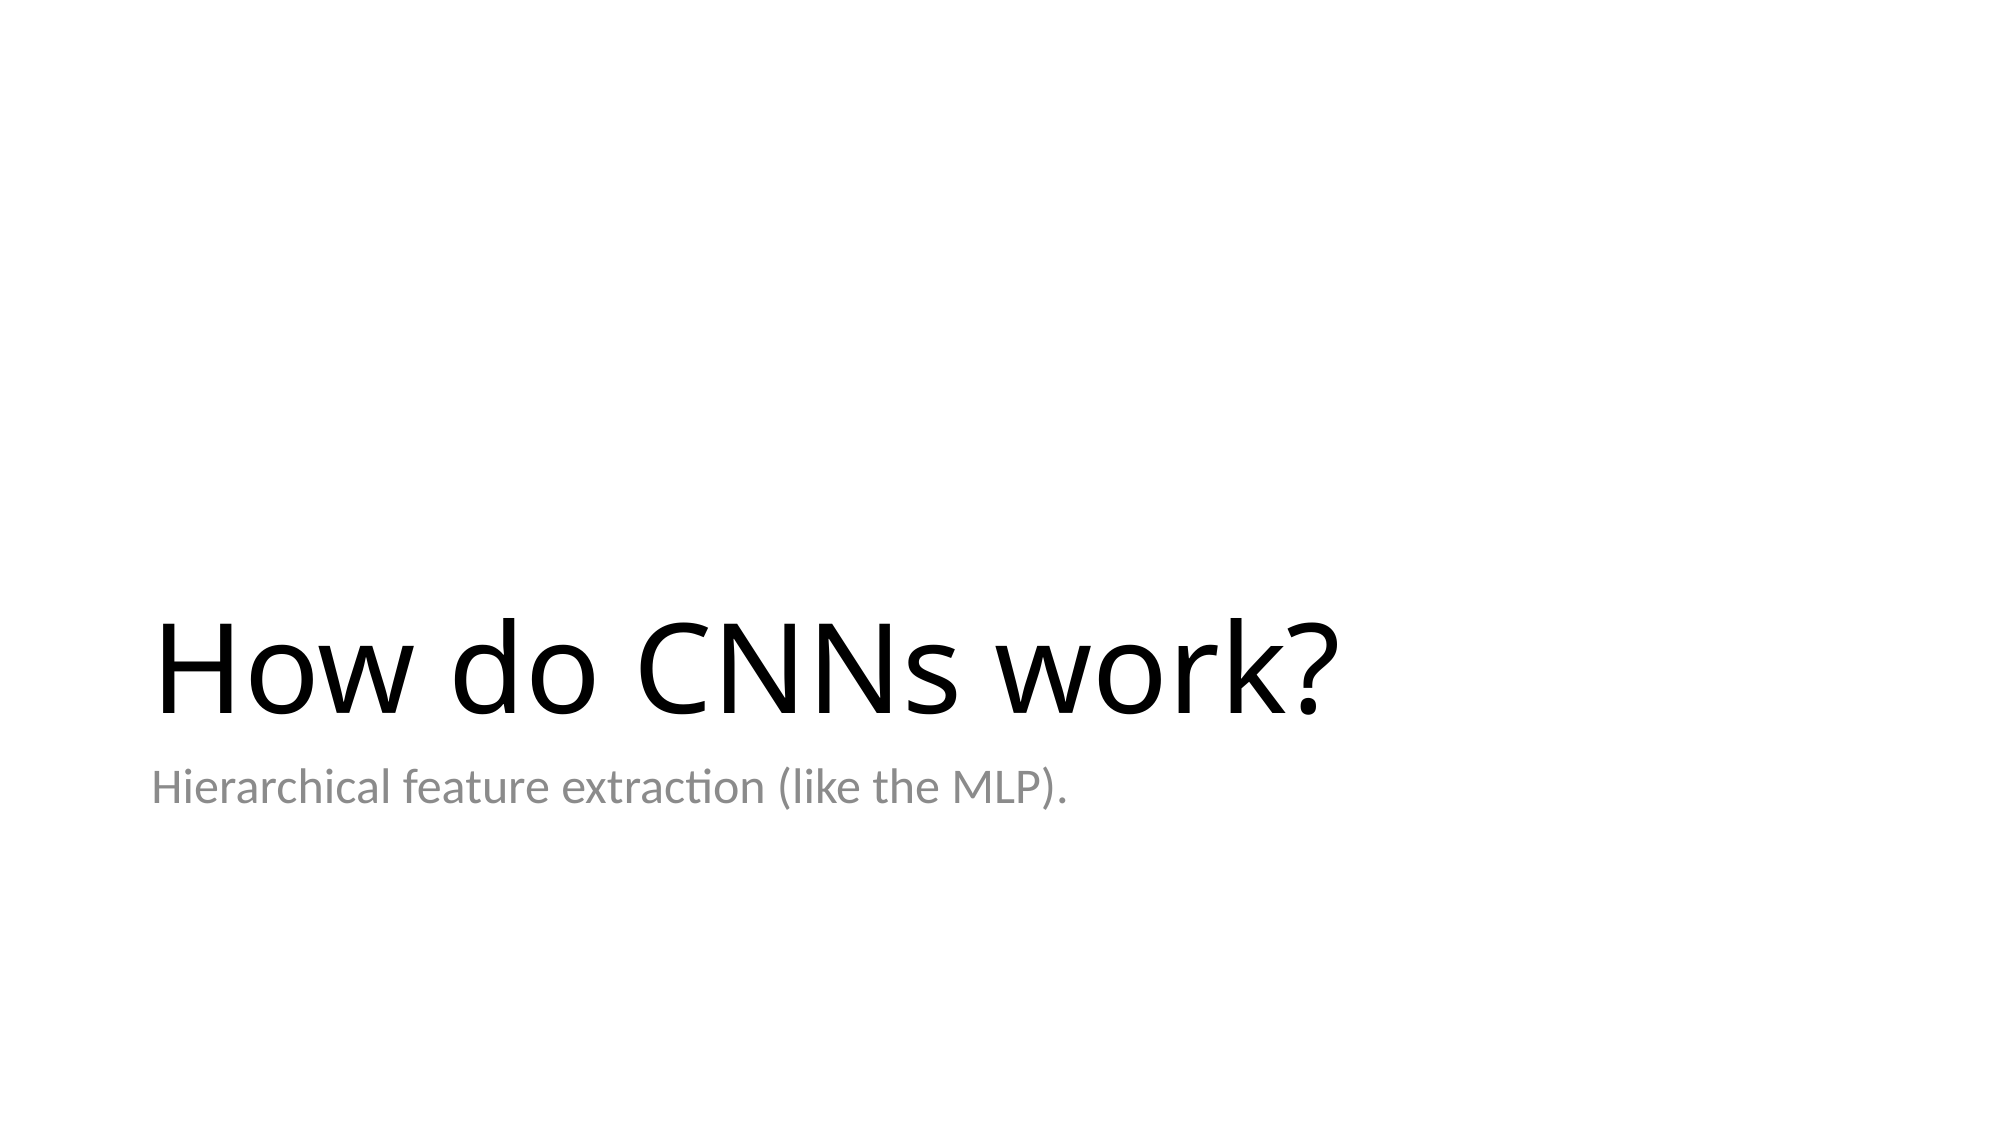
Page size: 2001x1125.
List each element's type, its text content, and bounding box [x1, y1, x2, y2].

title How do CNNs work? [136, 280, 1862, 749]
list Hierarchical feature extraction (like the MLP). [136, 752, 1862, 999]
